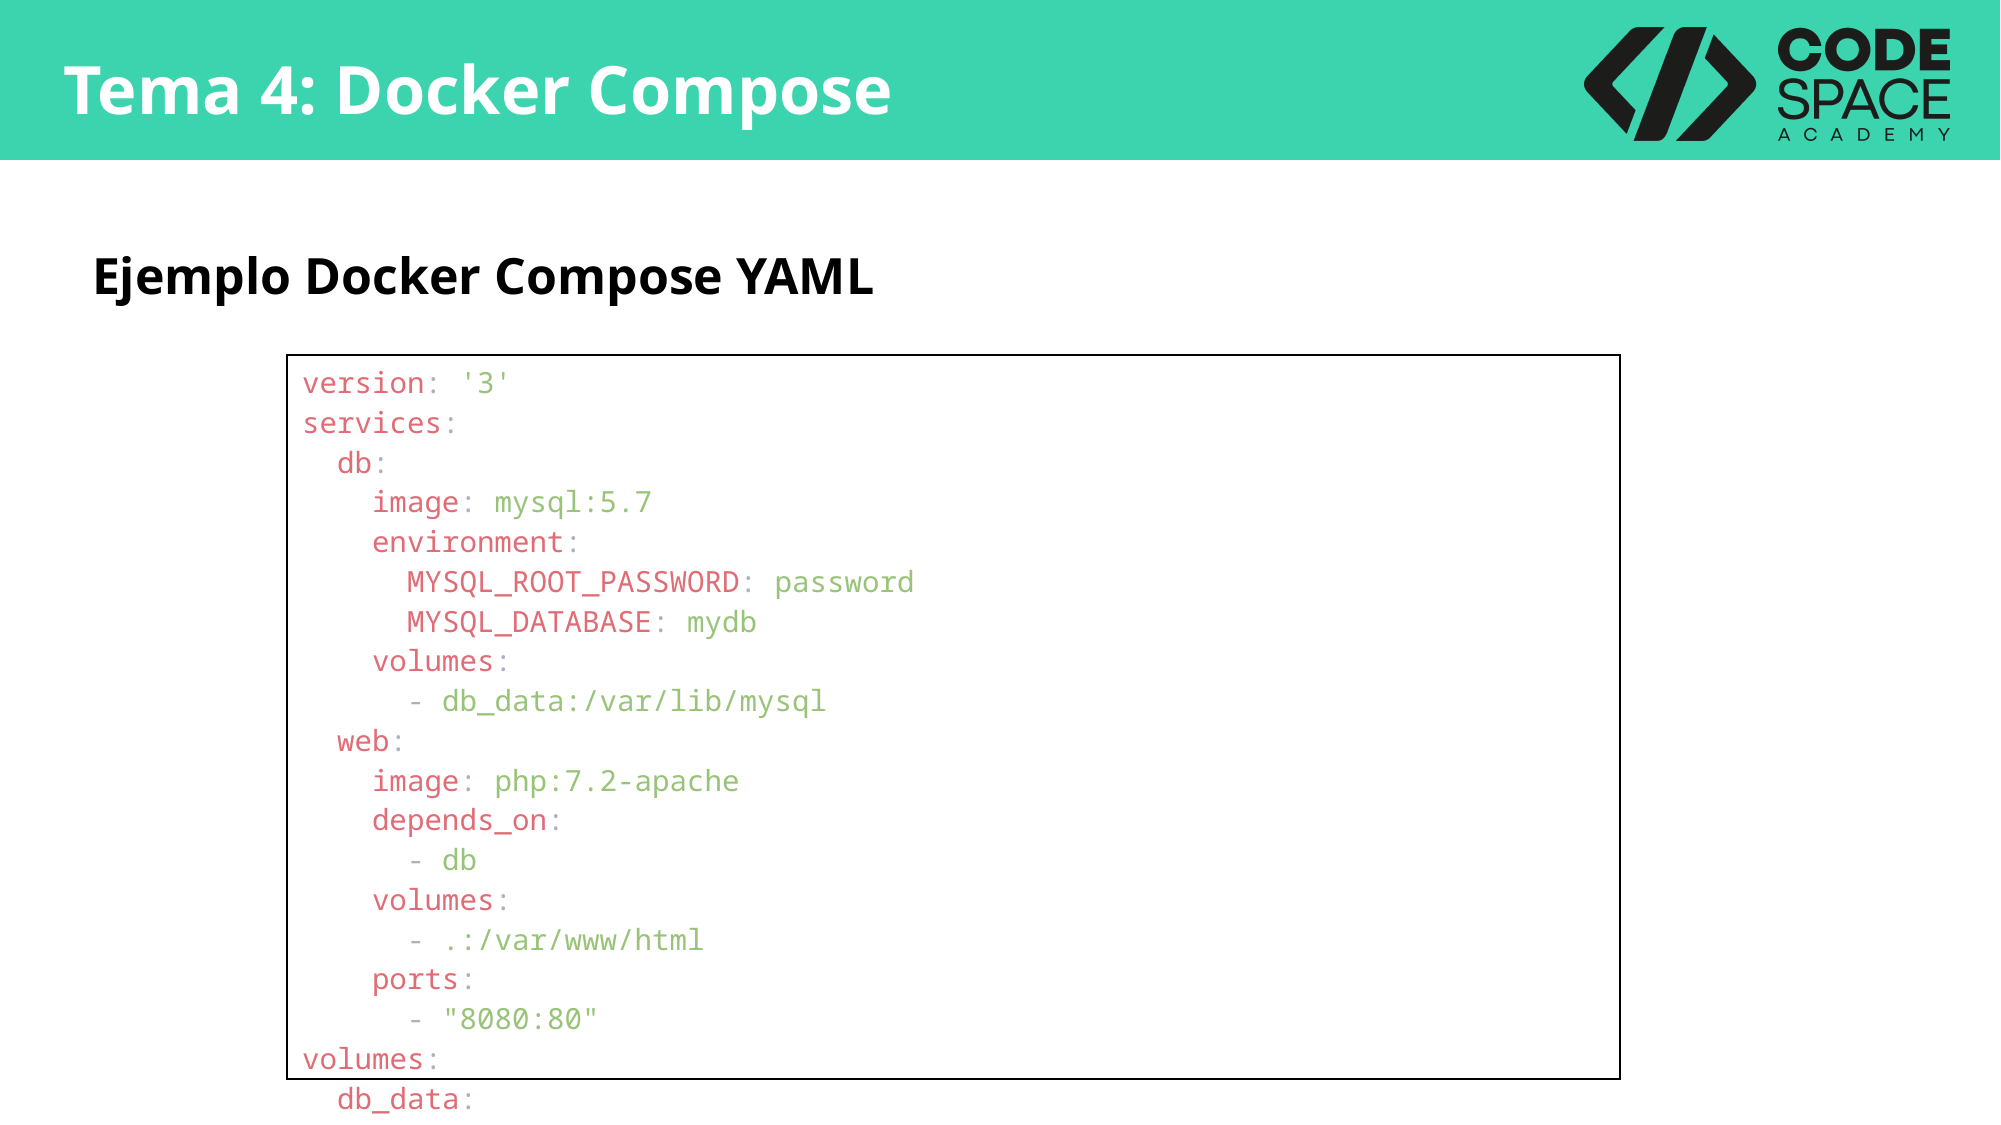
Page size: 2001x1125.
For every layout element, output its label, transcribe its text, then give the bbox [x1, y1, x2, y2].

text_box Ejemplo Docker Compose YAML [77, 236, 890, 312]
picture [1584, 27, 1950, 141]
text_box [0, 0, 2000, 160]
table_header version: '3' services: db: image: mysql:5.7 environment: MYSQL_ROOT_PASSWORD: password MYSQL_DATABASE: mydb volumes: - db_data:/var/lib/mysql web: image: php:7.2-apache depends_on: - db volumes: - .:/var/www/html ports: - "8080:80" volumes: db_data: [288, 356, 1619, 1078]
text_box Tema 4: Docker Compose [43, 36, 1458, 132]
